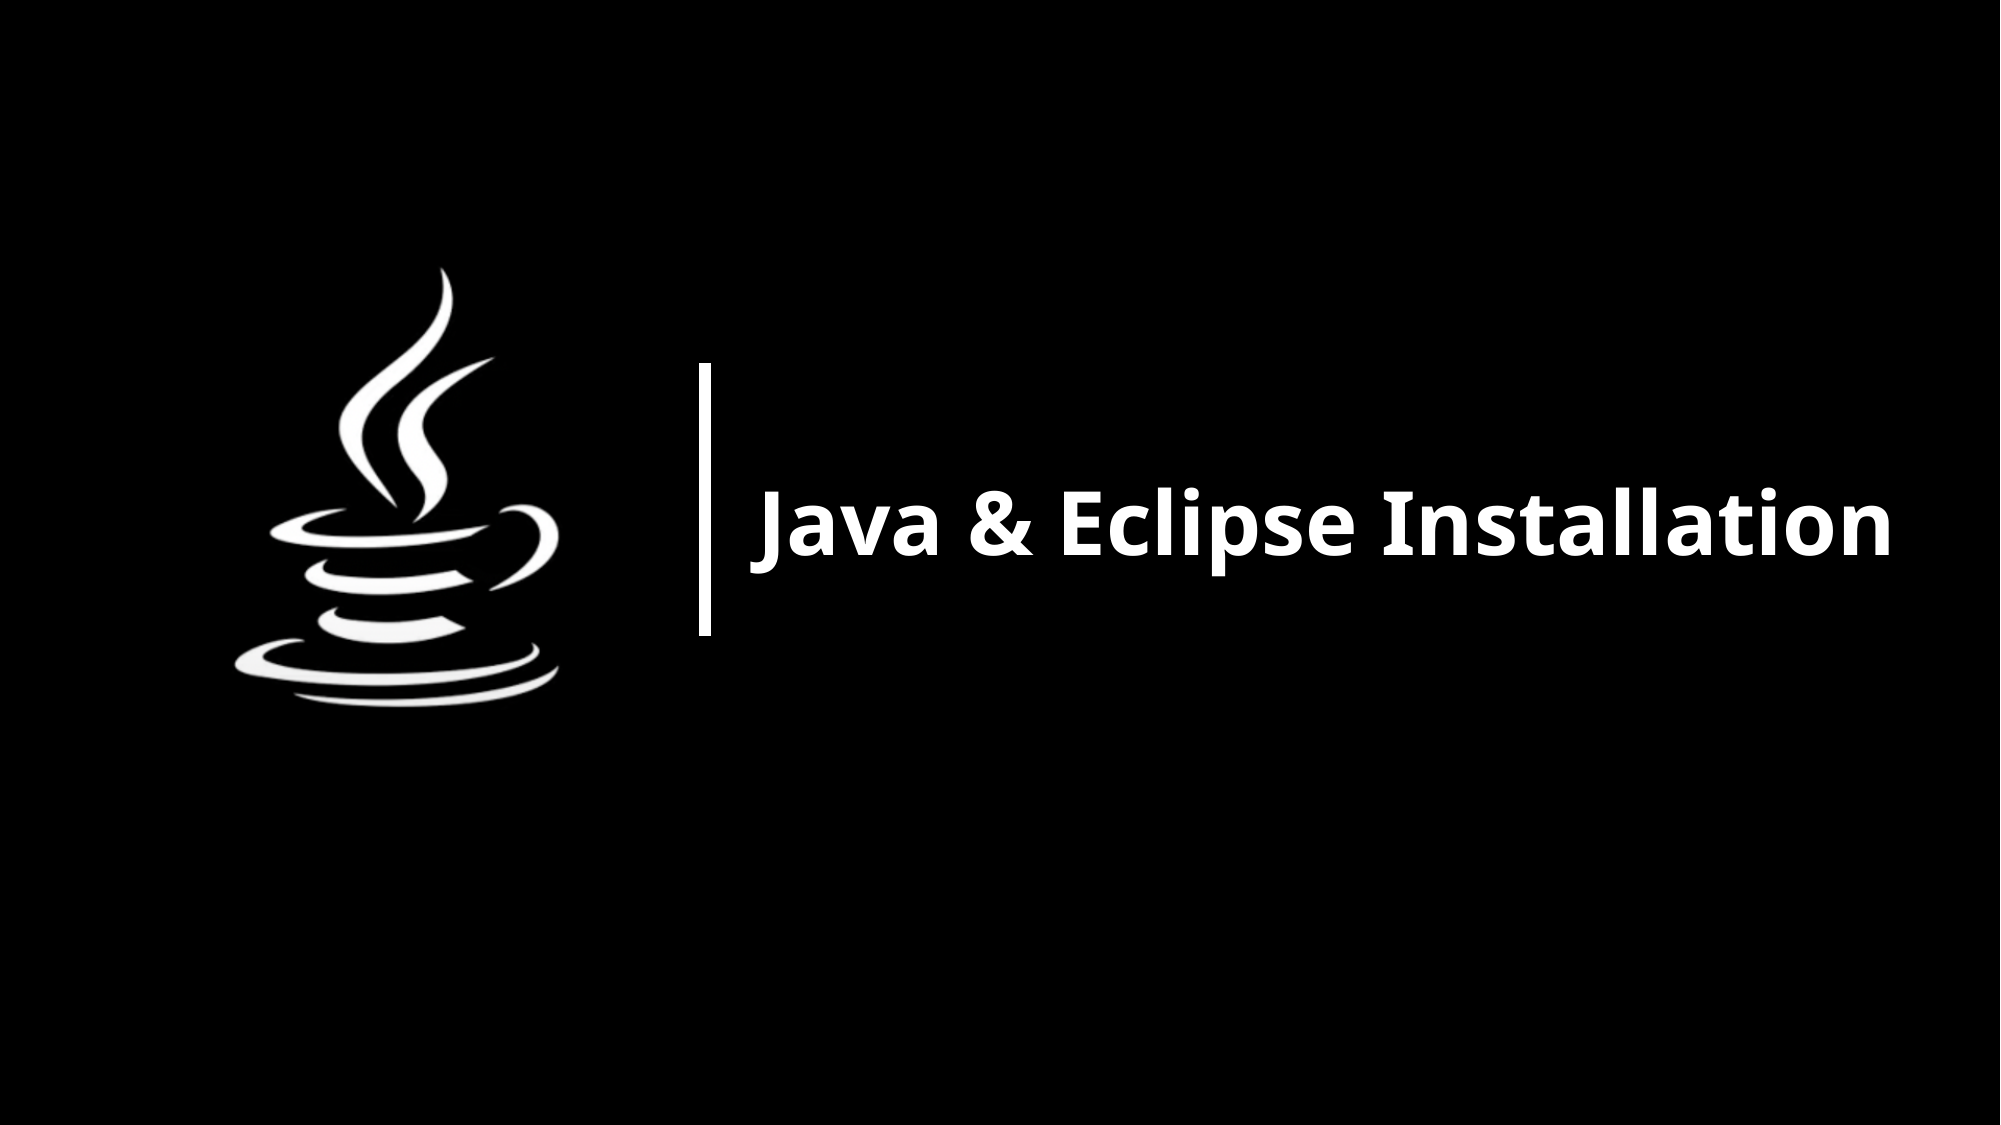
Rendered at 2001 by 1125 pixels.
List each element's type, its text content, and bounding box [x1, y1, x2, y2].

title Java & Eclipse Installation [727, 383, 1927, 583]
text_box [699, 363, 711, 636]
picture [187, 263, 615, 735]
